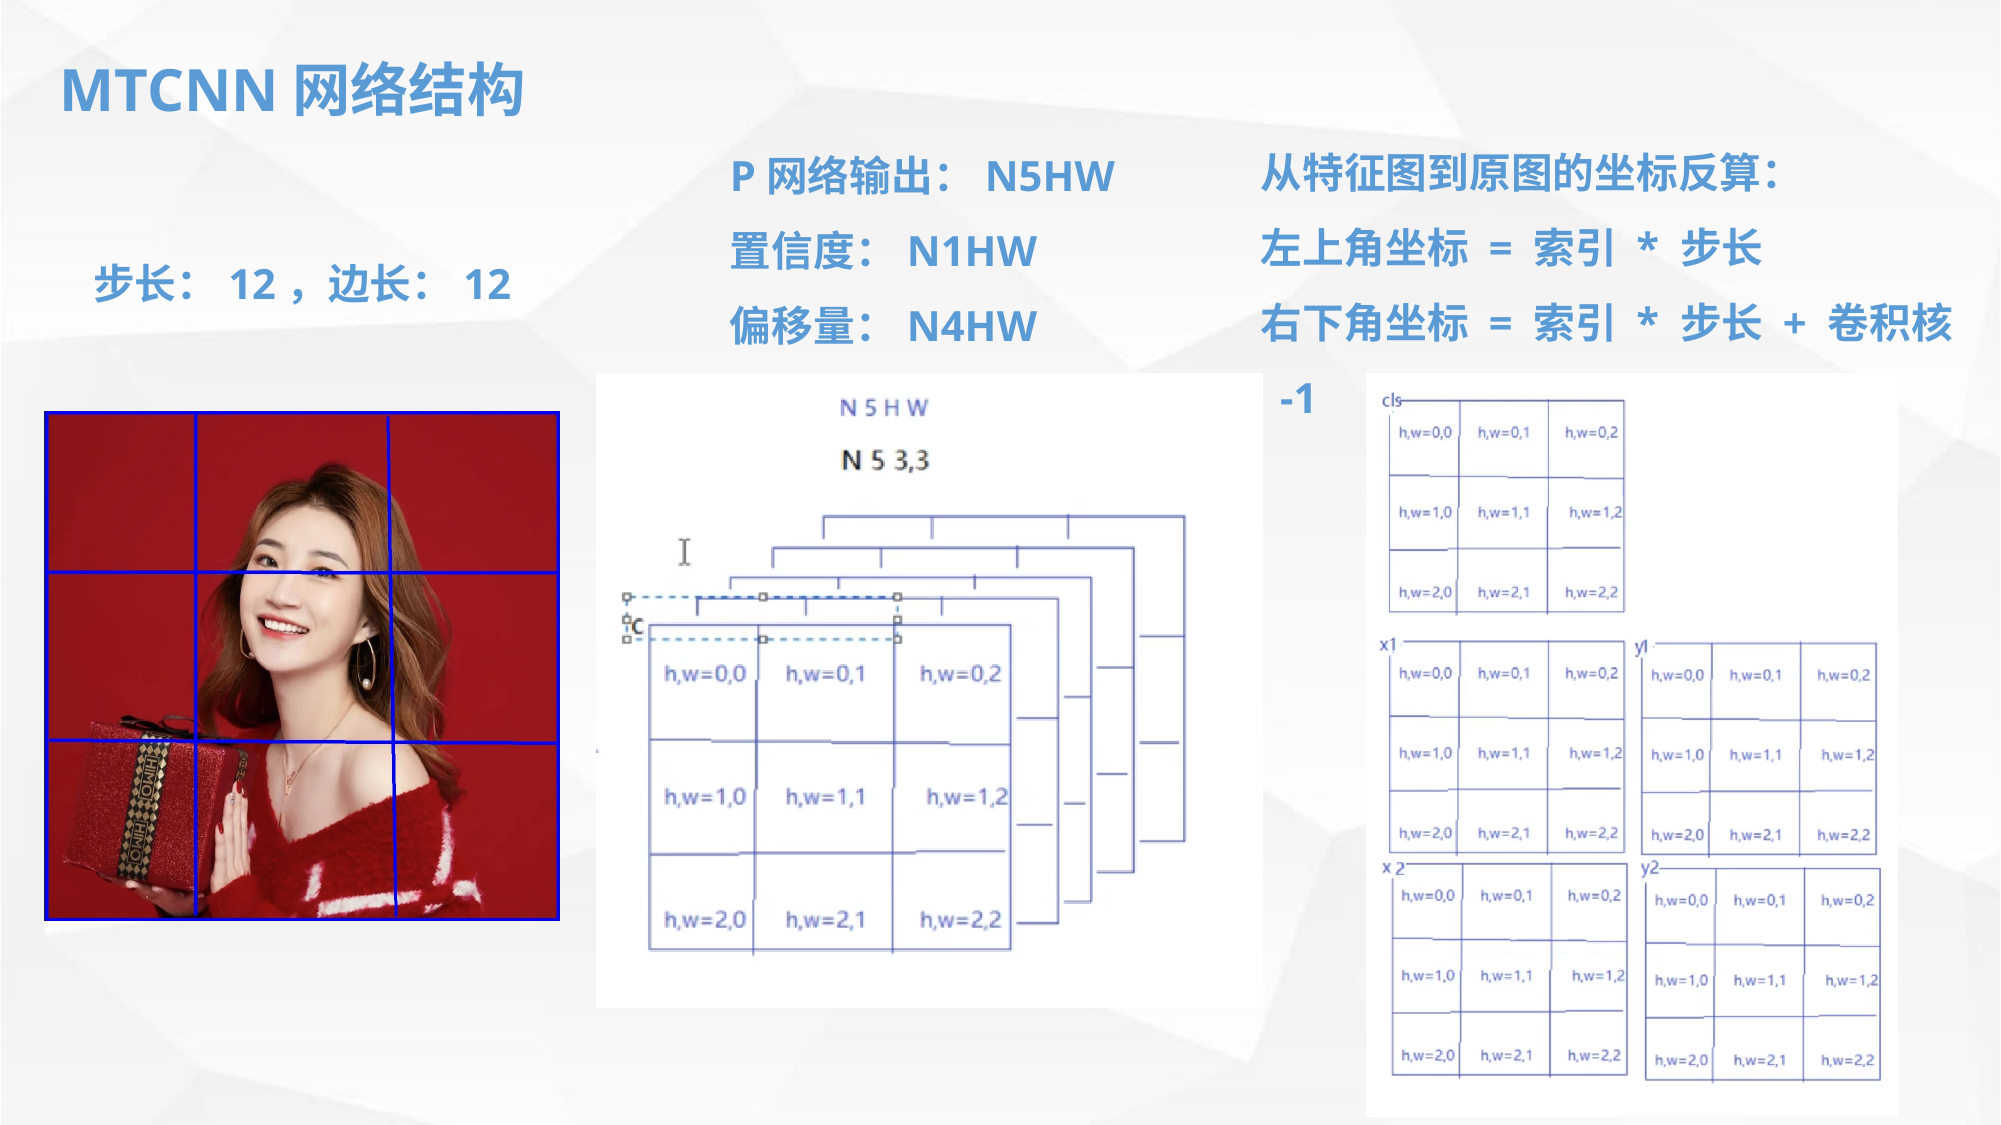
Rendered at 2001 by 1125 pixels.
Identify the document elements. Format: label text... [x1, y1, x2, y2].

text_box 从特征图到原图的坐标反算： 左上角坐标 = 索引 * 步长 右下角坐标 = 索引 * 步长 + 卷积核 -1 [1245, 114, 2000, 430]
text_box P网络输出：N5HW 置信度：N1HW 偏移量：N4HW [715, 117, 1165, 358]
text_box MTCNN网络结构 [44, 46, 965, 131]
text_box 步长：12，边长：12 [44, 250, 560, 315]
picture [0, 0, 2001, 1125]
